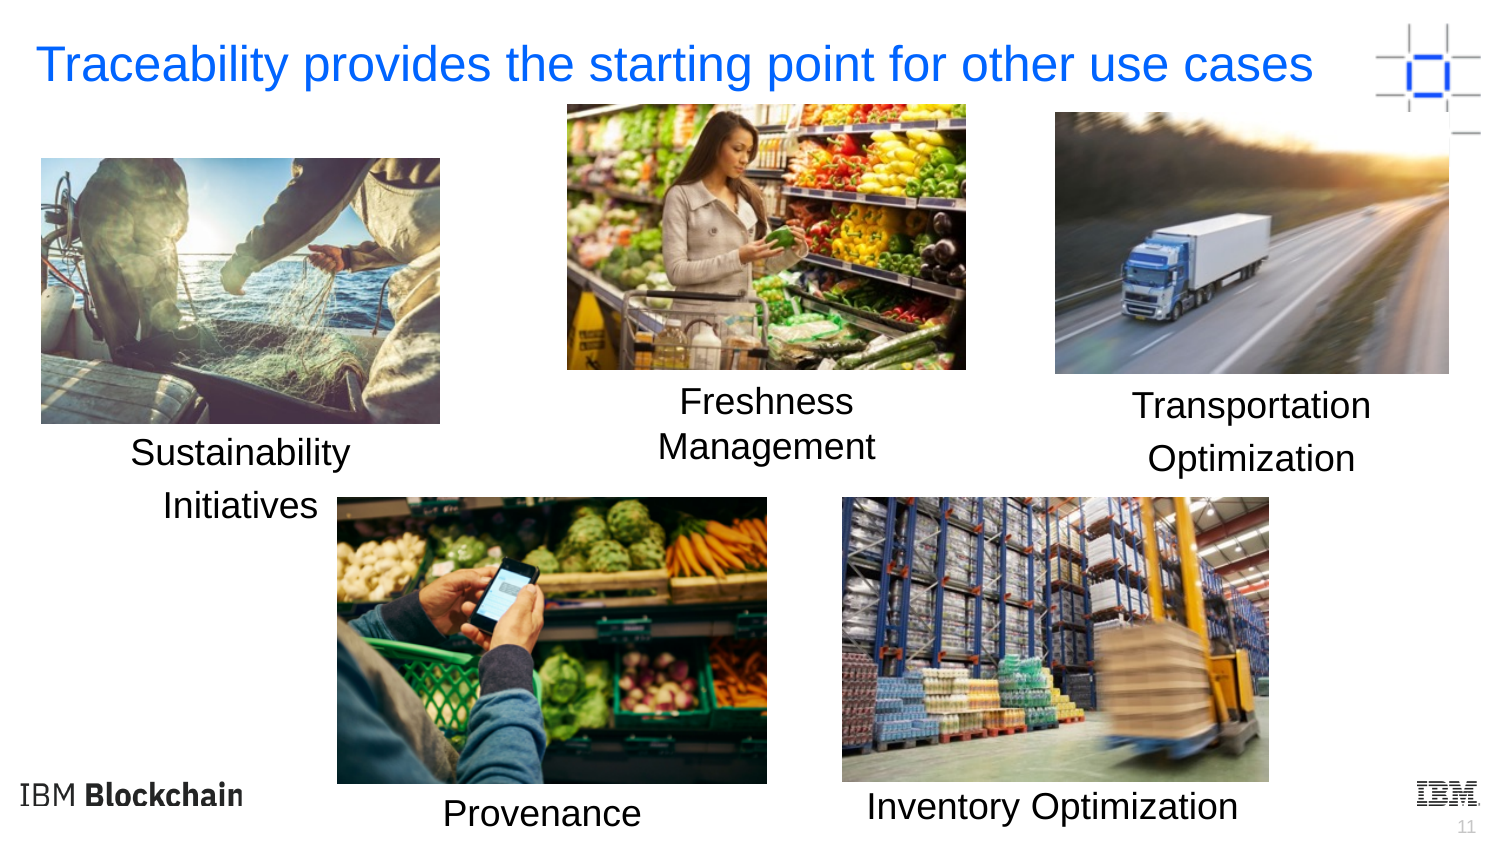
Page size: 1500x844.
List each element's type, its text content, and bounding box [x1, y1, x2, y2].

text_box Sustainability Initiatives [76, 432, 405, 534]
picture [41, 158, 440, 424]
picture [1054, 24, 1480, 374]
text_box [1178, 561, 1470, 828]
text_box Provenance [331, 781, 753, 841]
picture [841, 497, 1269, 783]
list Traceability provides the starting point for other use cases [20, 23, 1335, 190]
text_box Transportation Optimization [1087, 382, 1416, 487]
picture [337, 497, 767, 784]
text_box Inventory Optimization [841, 789, 1180, 835]
text_box Freshness Management [602, 378, 932, 475]
picture [567, 104, 966, 370]
